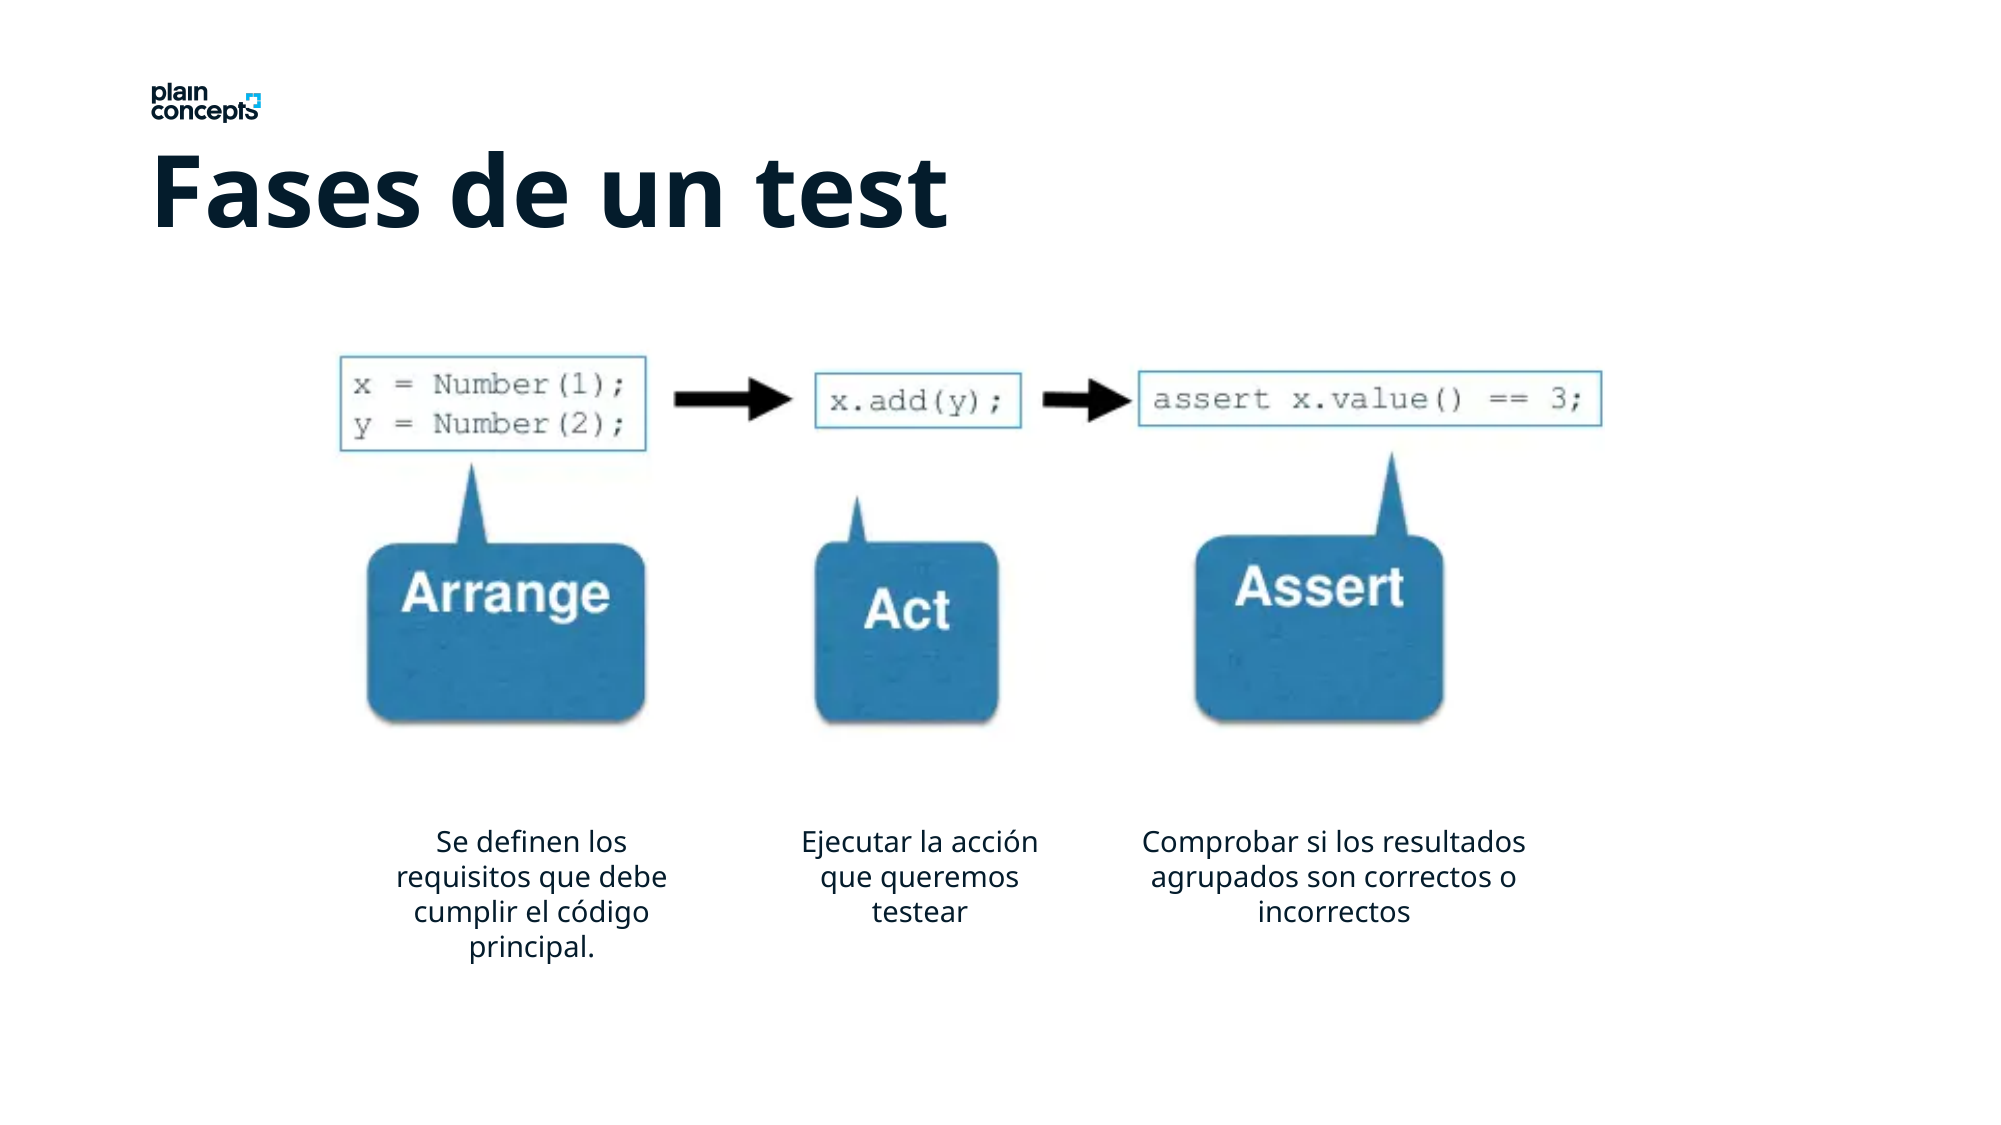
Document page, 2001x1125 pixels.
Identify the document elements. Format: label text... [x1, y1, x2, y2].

text_box Ejecutar la acción que queremos testear [765, 815, 1075, 936]
text_box Se definen los requisitos que debe cumplir el código principal. [350, 816, 714, 971]
picture [301, 292, 1605, 762]
picture [124, 58, 288, 147]
text_box Comprobar si los resultados agrupados son correctos o incorrectos [1126, 815, 1542, 936]
list Fases de un test [149, 141, 1142, 249]
